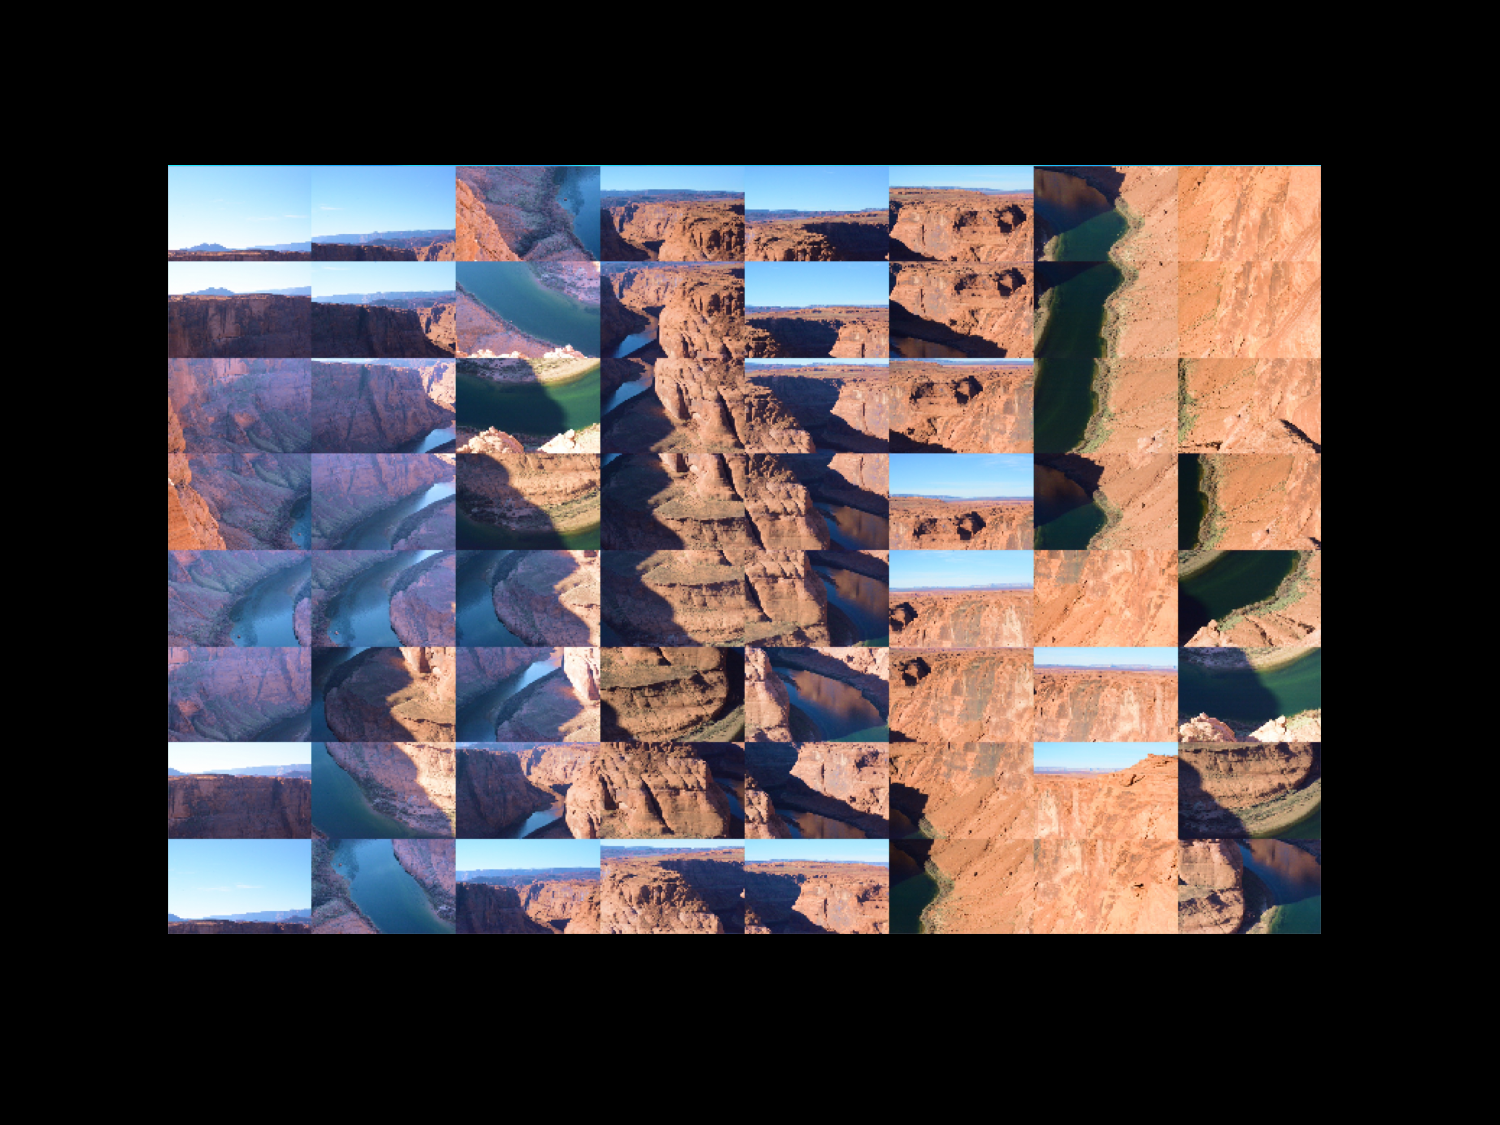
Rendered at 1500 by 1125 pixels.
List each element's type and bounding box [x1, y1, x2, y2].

picture [168, 165, 1321, 935]
